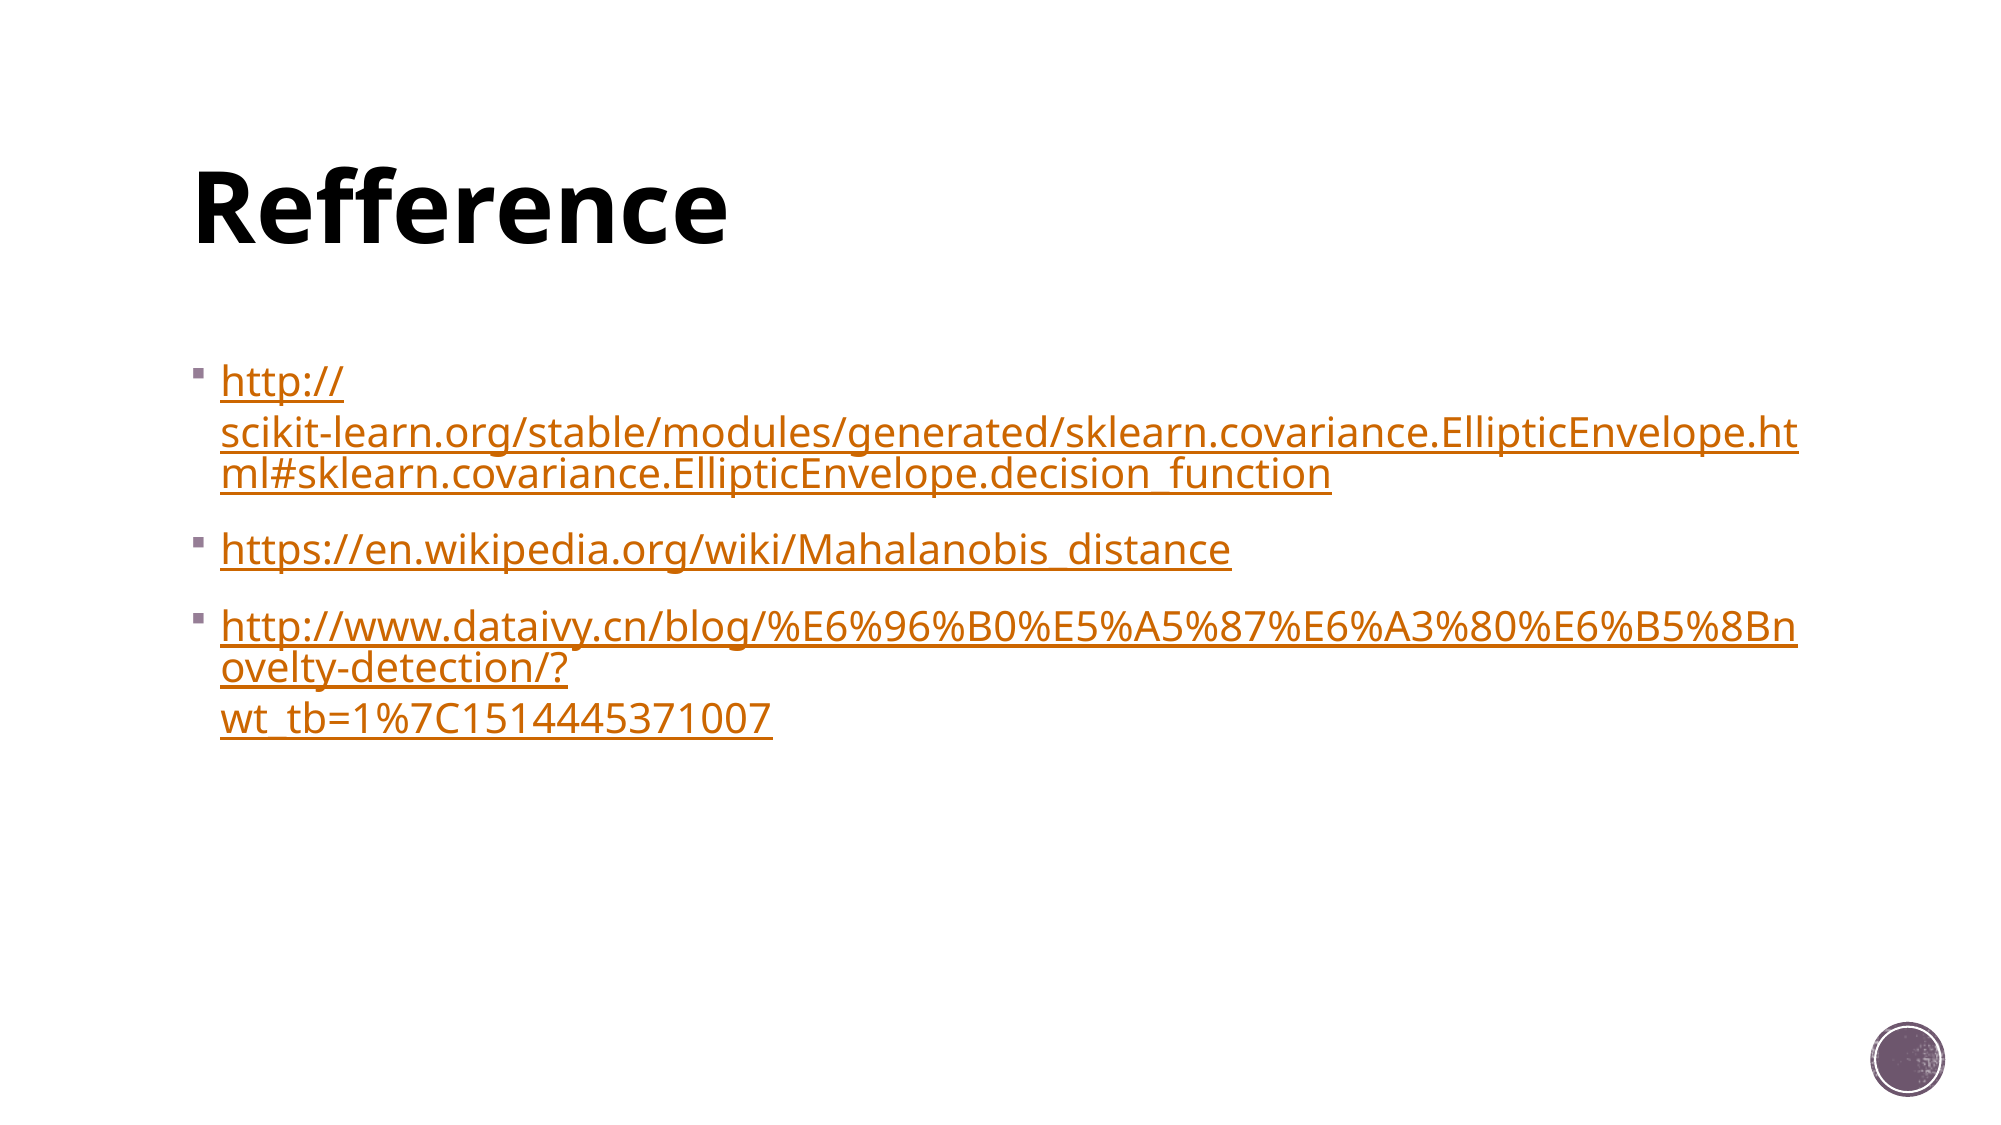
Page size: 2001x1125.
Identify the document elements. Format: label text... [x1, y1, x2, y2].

list http://scikit-learn.org/stable/modules/generated/sklearn.covariance.EllipticEnvelope.html#sklearn.covariance.EllipticEnvelope.decision_function https://en.wikipedia.org/wiki/Mahalanobis_distance http://www.dataivy.cn/blog/%E6%96%B0%E5%A5%87%E6%A3%80%E6%B5%8Bnovelty-detection/?wt_tb=1%7C1514445371007 [175, 348, 1826, 1013]
title Refference [175, 79, 1826, 344]
